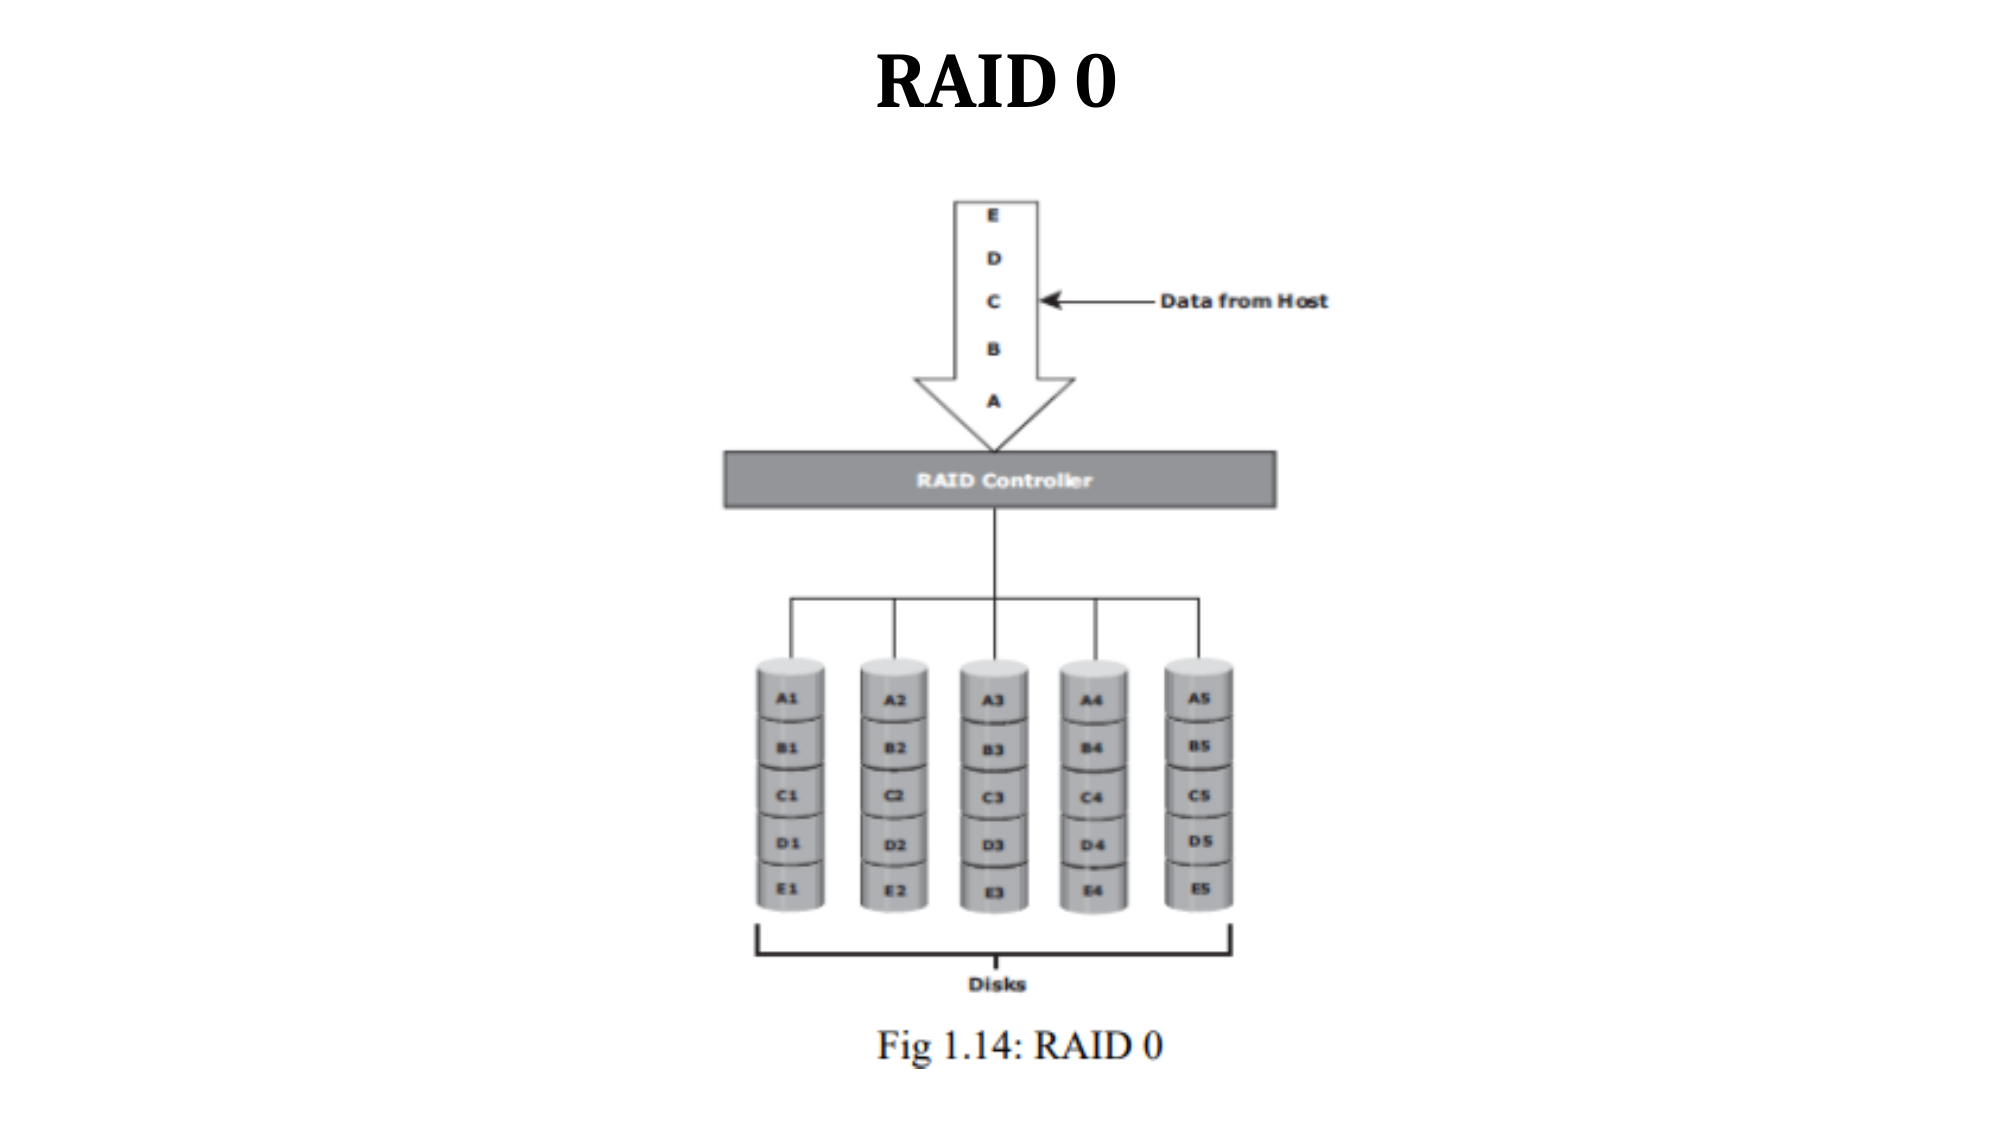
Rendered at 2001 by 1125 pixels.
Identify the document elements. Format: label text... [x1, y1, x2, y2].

picture [645, 197, 1355, 1069]
title RAID 0 [23, 31, 1969, 133]
